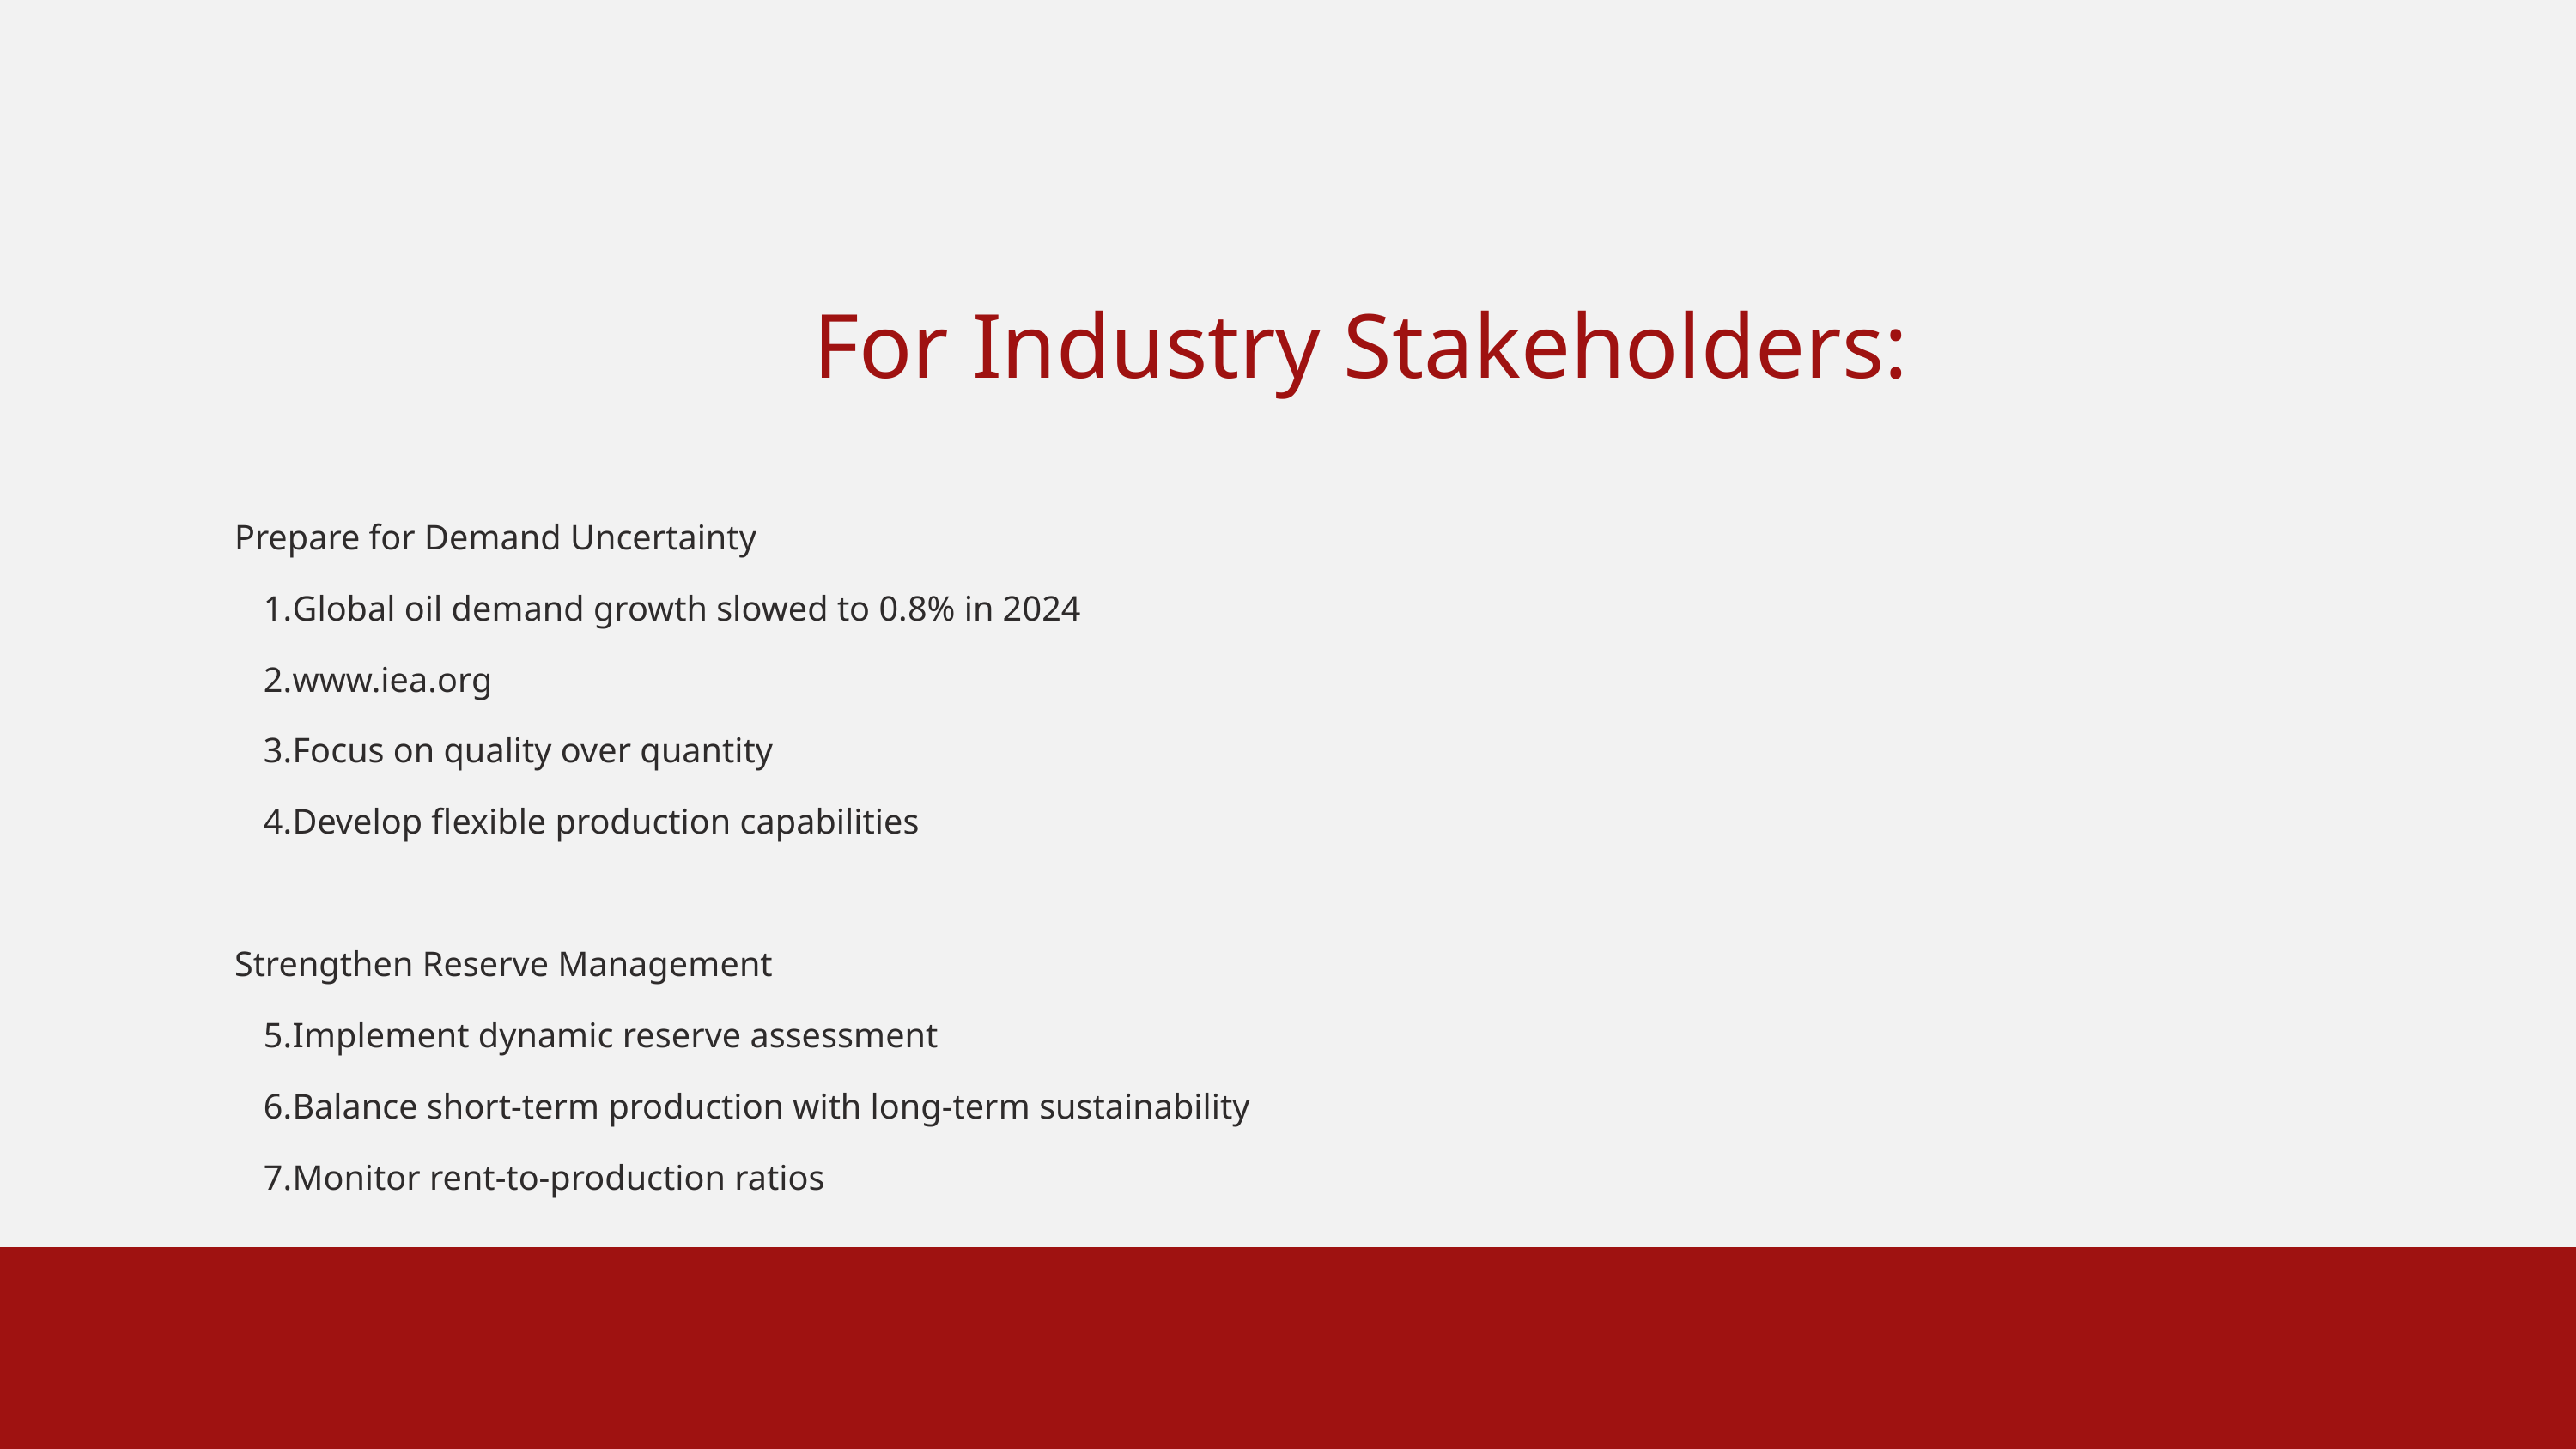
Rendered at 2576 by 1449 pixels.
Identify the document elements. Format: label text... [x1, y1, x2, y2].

text_box For Industry Stakeholders: [720, 272, 2002, 396]
text_box Prepare for Demand Uncertainty Global oil demand growth slowed to 0.8% in 2024 www.iea.org Focus on quality over quantity Develop flexible production capabilities Strengthen Reserve Management Implement dynamic reserve assessment Balance short-term production with long-term sustainability Monitor rent-to-production ratios [234, 485, 1408, 1246]
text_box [0, 1246, 2576, 1449]
